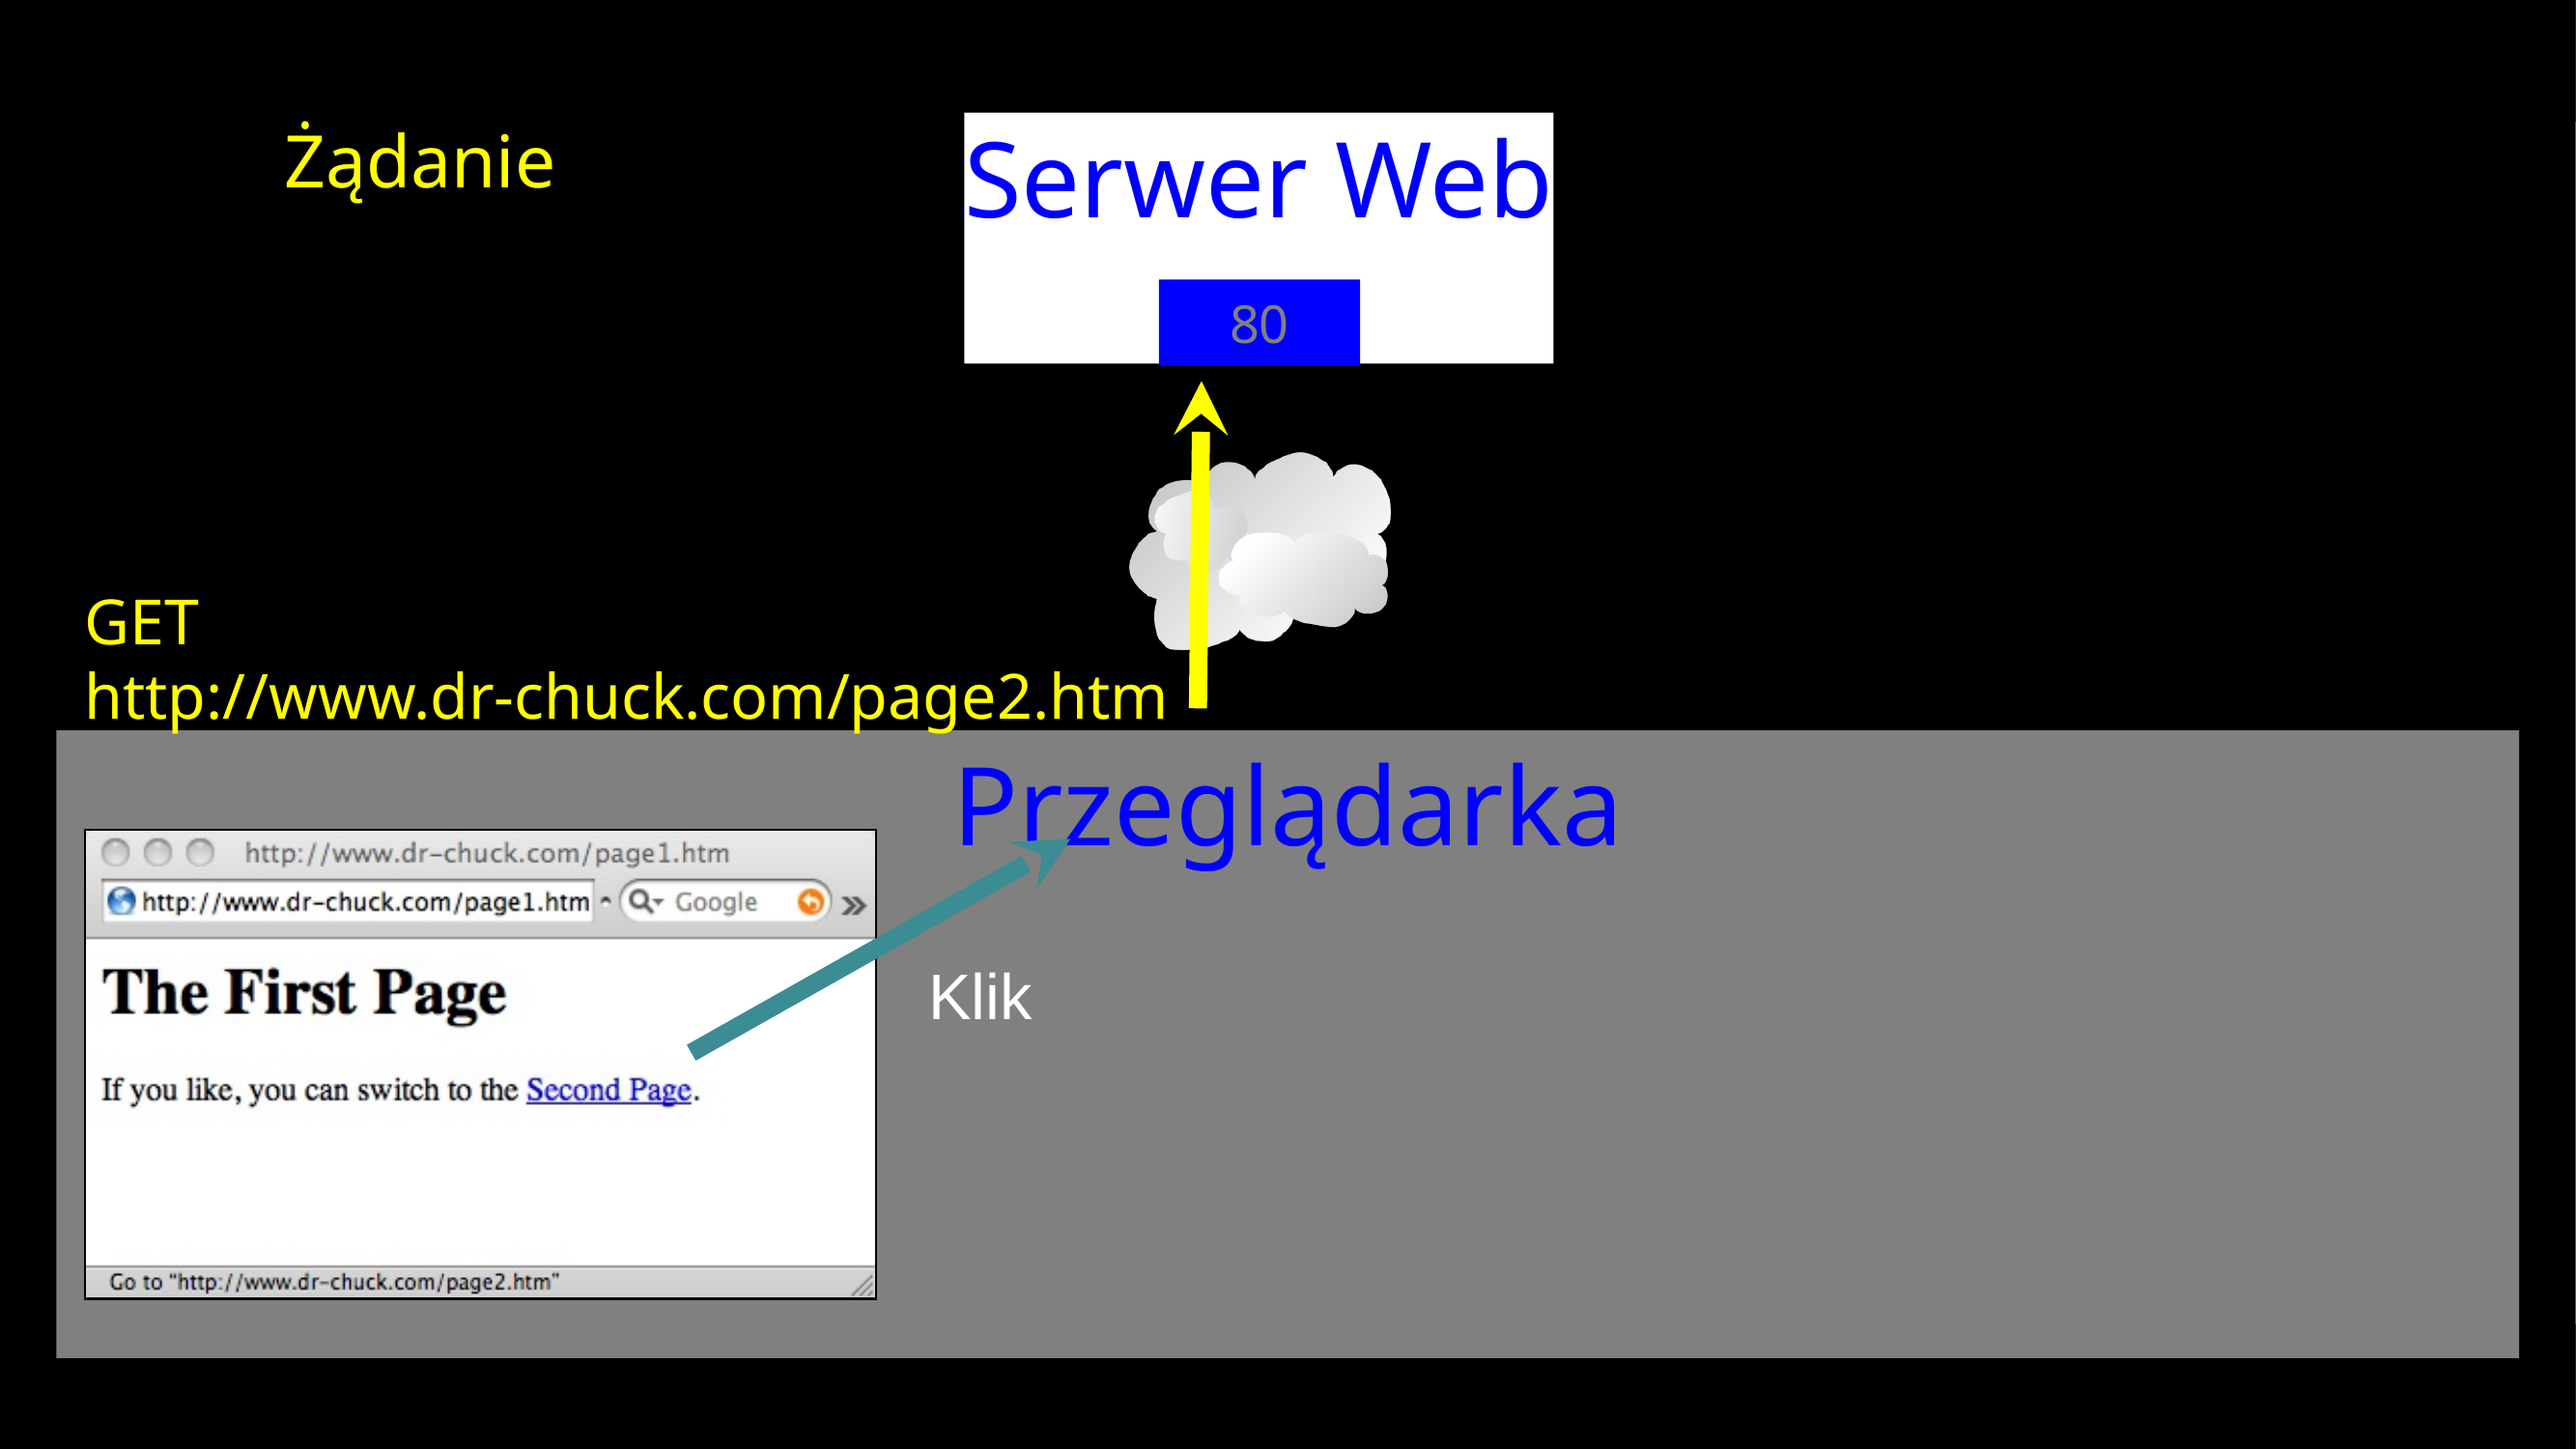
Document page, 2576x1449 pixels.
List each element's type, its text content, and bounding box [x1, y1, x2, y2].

text_box [1195, 381, 1208, 393]
picture [86, 830, 876, 1298]
text_box GET http://www.dr-chuck.com/page2.htm [84, 613, 1192, 700]
text_box 80 [1158, 279, 1361, 366]
text_box Serwer Web [964, 112, 1554, 364]
text_box Żądanie [269, 108, 571, 211]
text_box Przeglądarka [56, 730, 2520, 1358]
text_box [1057, 838, 1071, 850]
text_box Klik [914, 947, 1047, 1039]
picture [1129, 451, 1391, 650]
